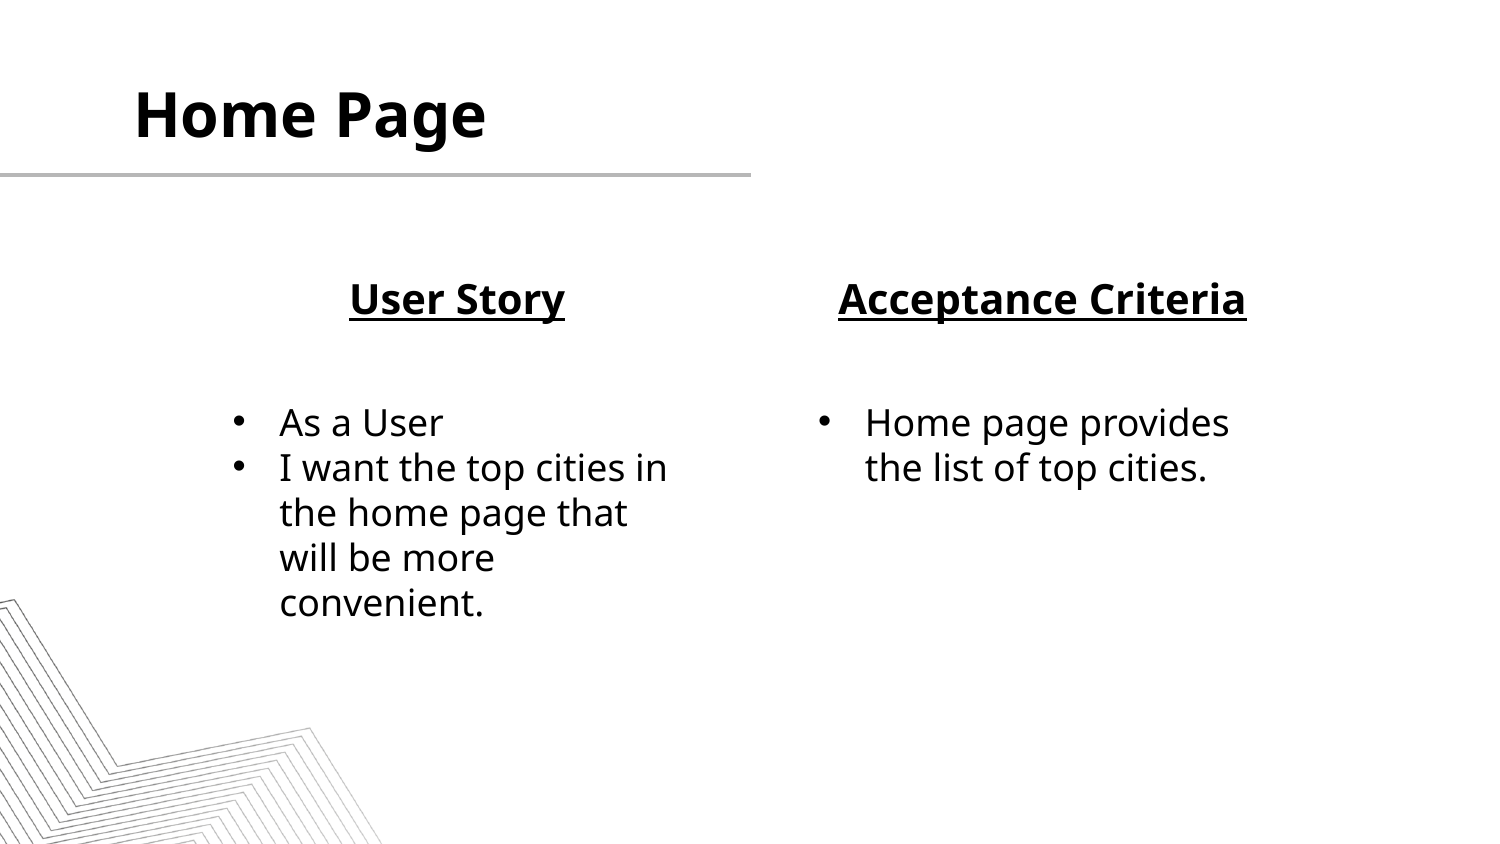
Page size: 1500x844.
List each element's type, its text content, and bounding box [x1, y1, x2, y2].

subtitle As a User I want the top cities in the home page that will be more convenient. [217, 383, 697, 638]
title User Story [217, 277, 697, 338]
subtitle Home page provides the list of top cities. [803, 383, 1283, 638]
picture [0, 599, 529, 844]
title Acceptance Criteria [803, 277, 1283, 338]
title Home Page [118, 60, 1382, 150]
